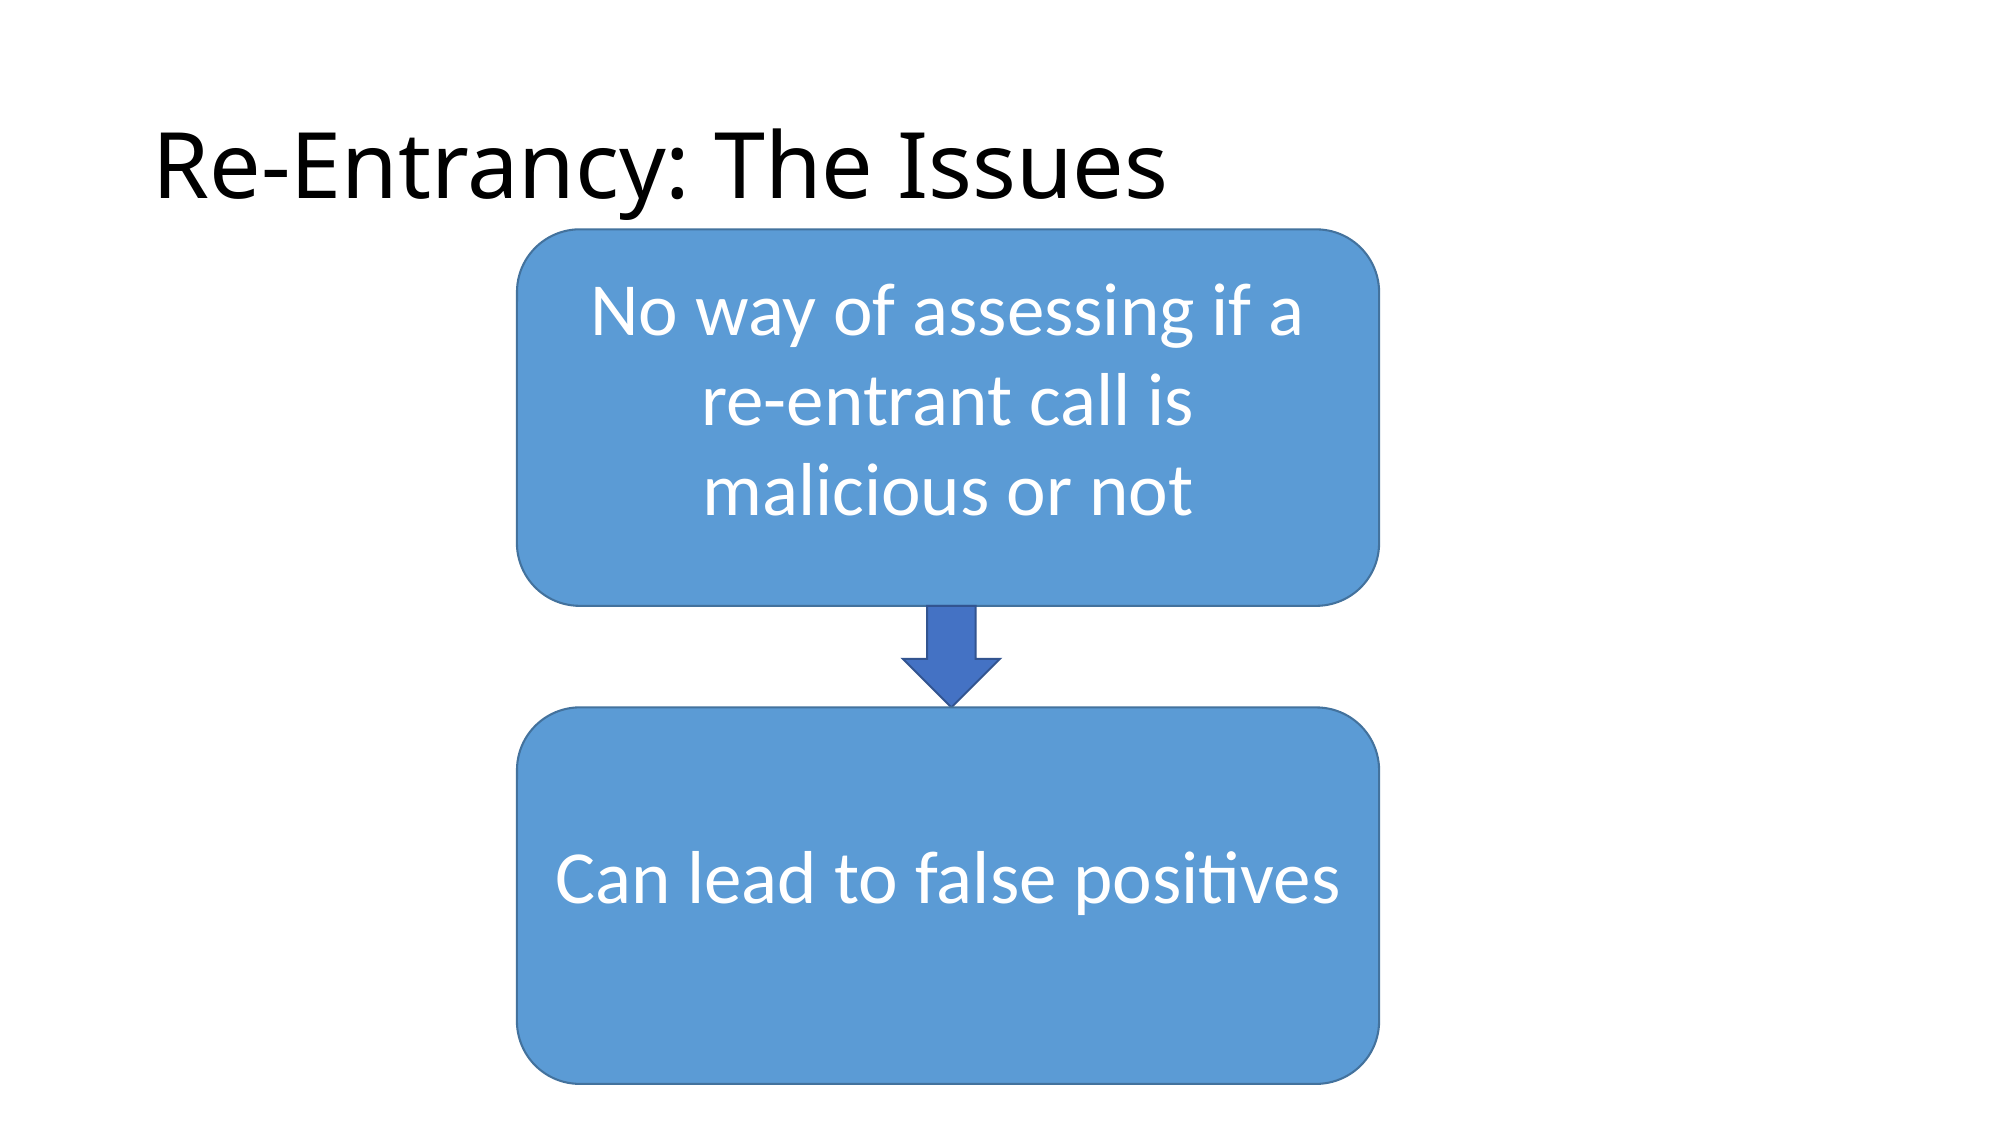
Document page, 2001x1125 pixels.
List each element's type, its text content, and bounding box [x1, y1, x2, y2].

text_box [900, 604, 1003, 706]
title Re-Entrancy: The Issues [137, 59, 1863, 278]
text_box No way of assessing if a re-entrant call is malicious or not [515, 228, 1381, 607]
text_box Can lead to false positives [515, 706, 1381, 1085]
